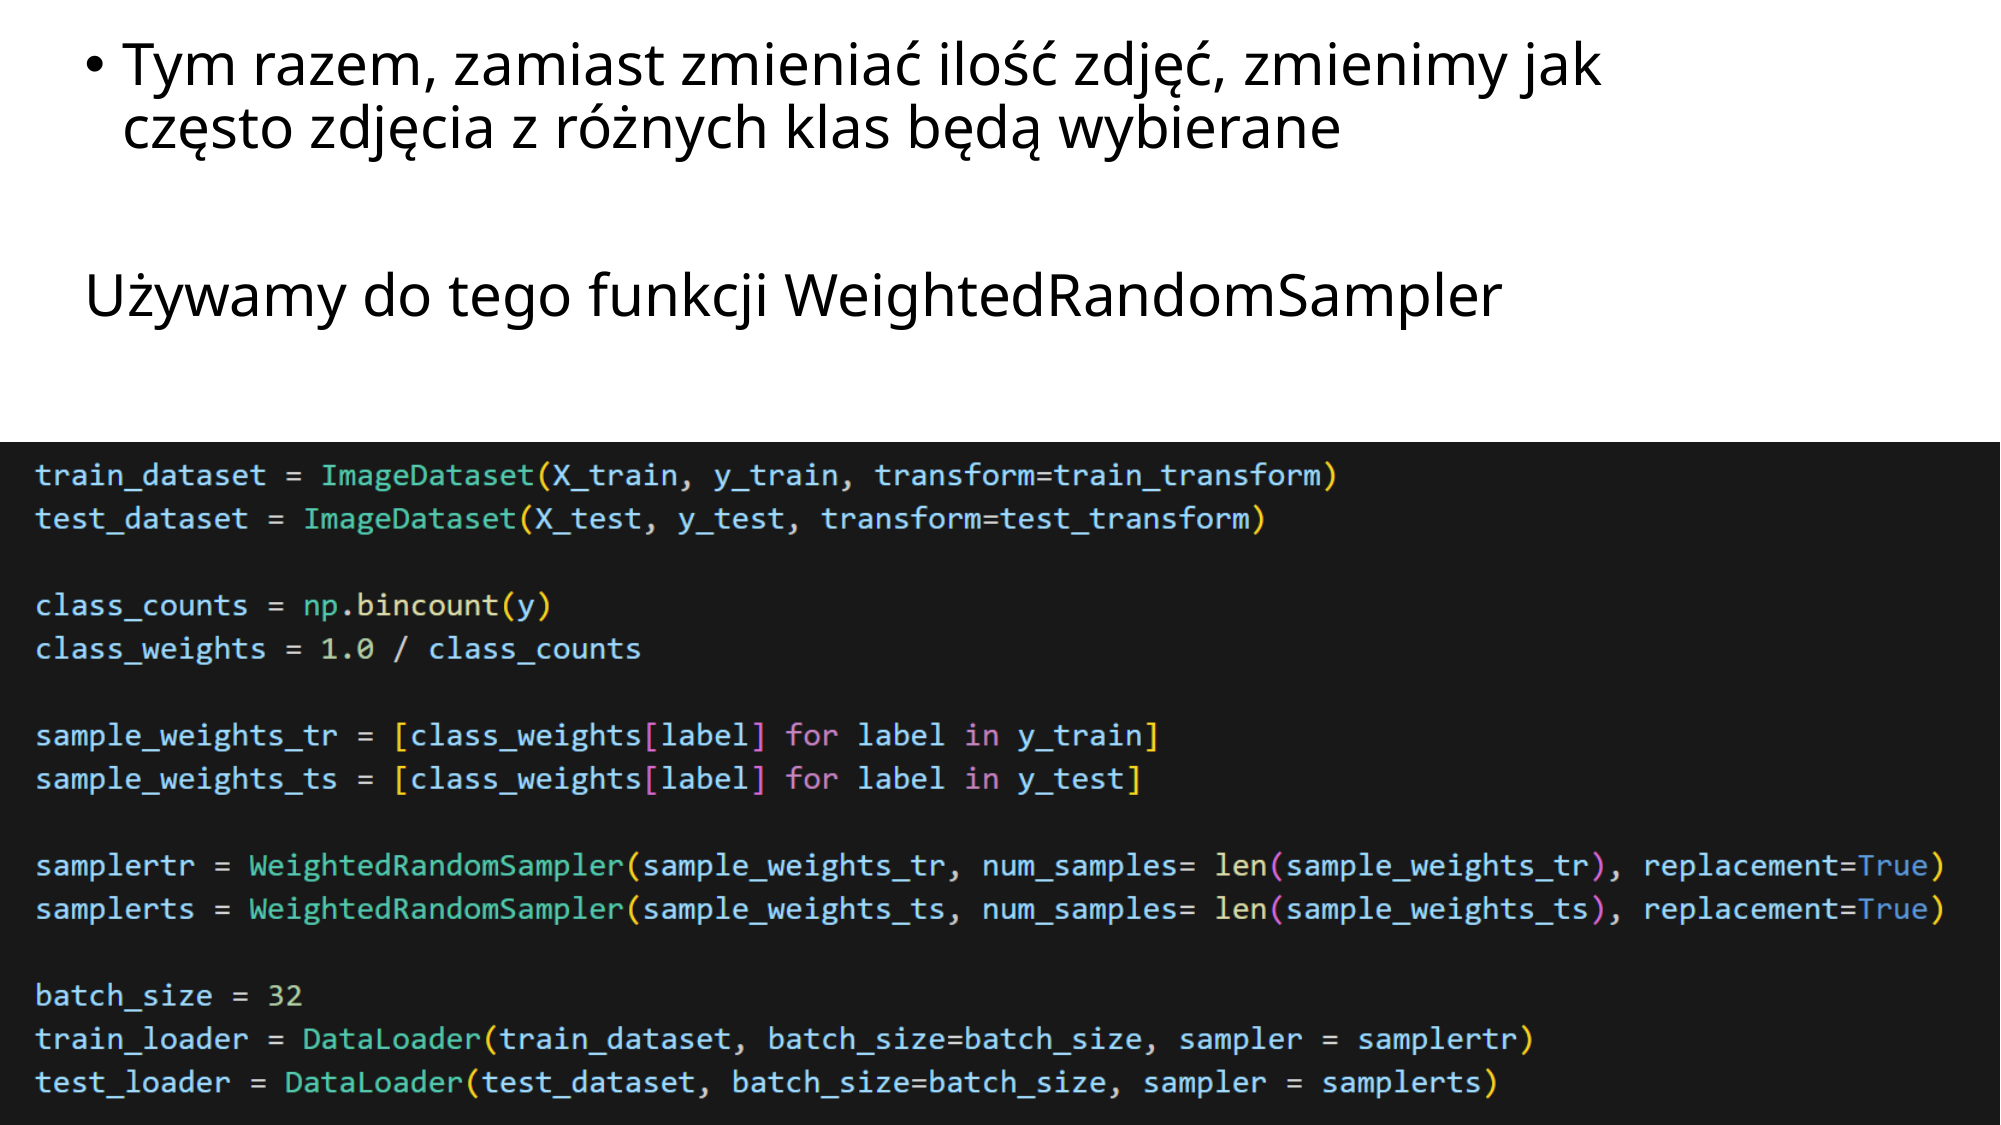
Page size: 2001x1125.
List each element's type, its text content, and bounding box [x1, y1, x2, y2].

picture [0, 442, 2000, 1125]
list Tym razem, zamiast zmieniać ilość zdjęć, zmienimy jak często zdjęcia z różnych klas będą wybierane Używamy do tego funkcji WeightedRandomSampler [69, 27, 1795, 424]
